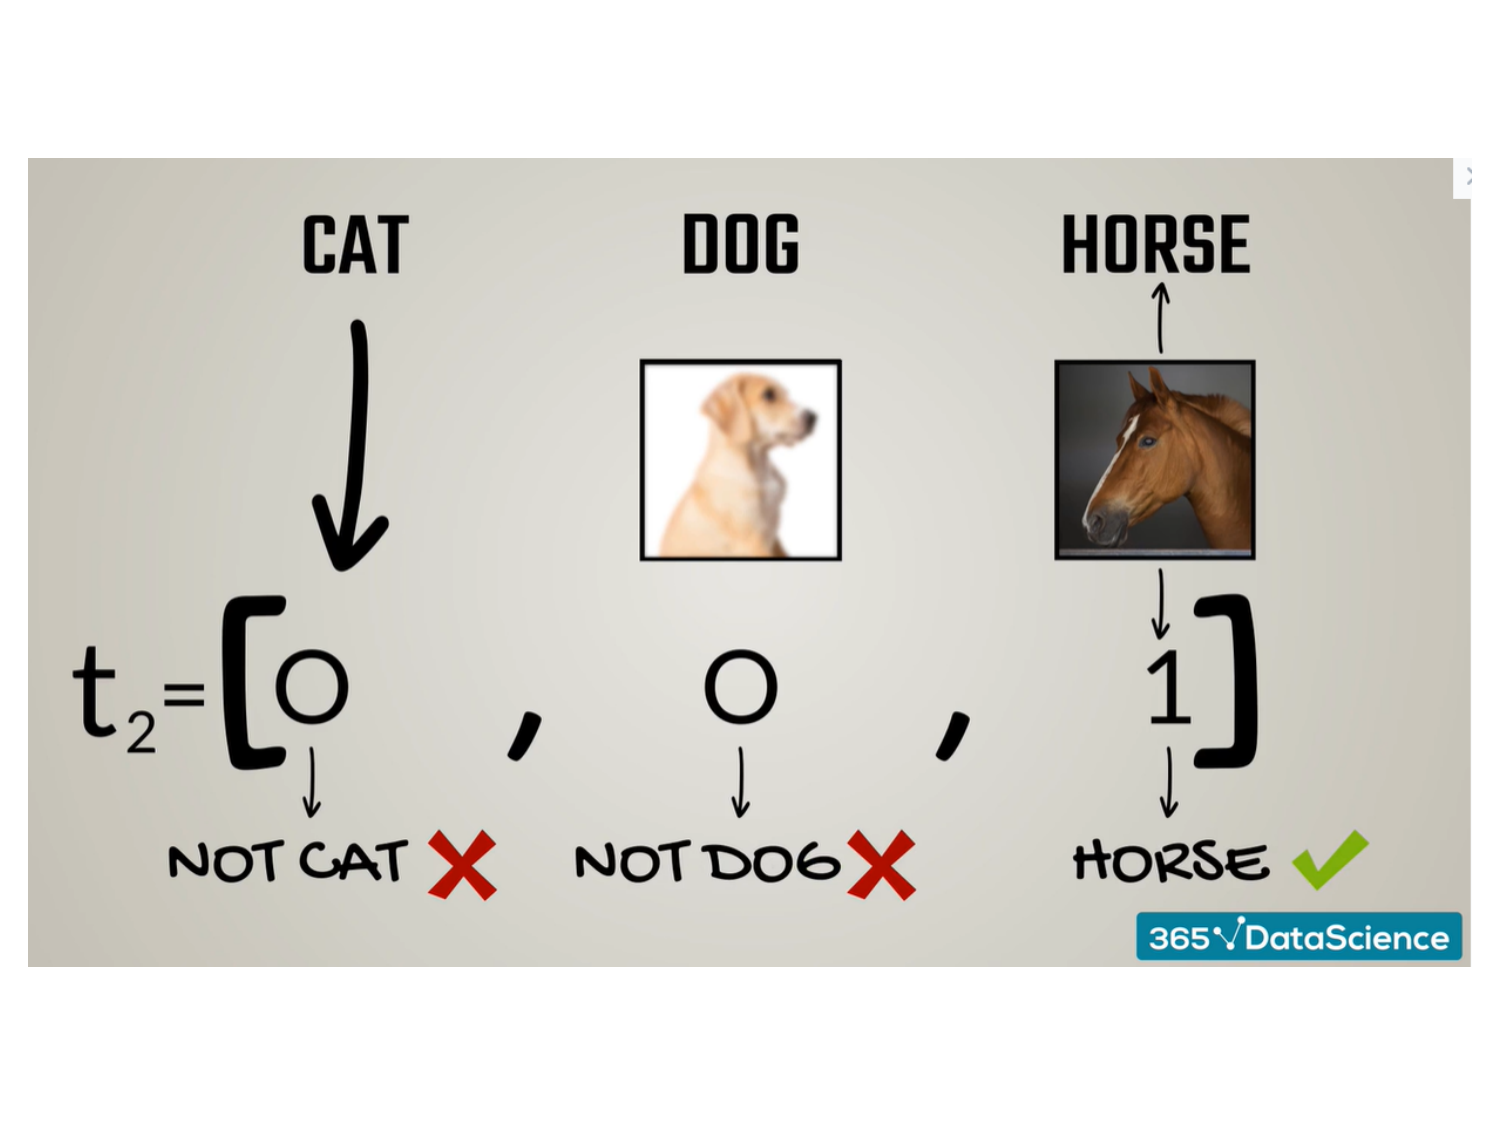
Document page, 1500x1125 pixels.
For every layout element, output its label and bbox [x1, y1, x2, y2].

picture [28, 158, 1472, 967]
